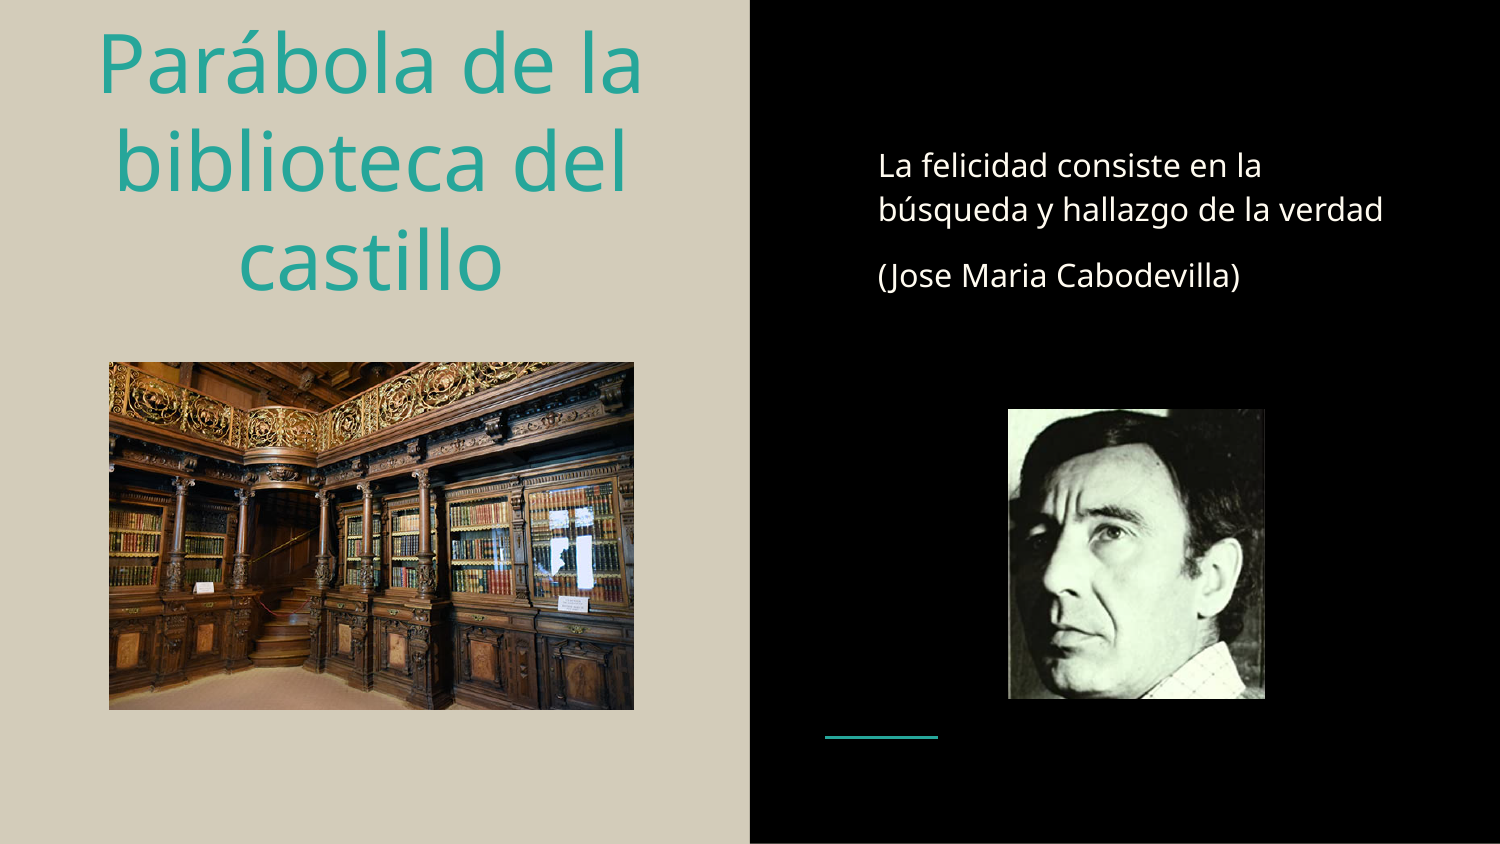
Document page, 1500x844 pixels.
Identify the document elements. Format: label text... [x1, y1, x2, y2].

picture [1008, 409, 1265, 699]
title Parábola de la biblioteca del castillo [40, 0, 704, 323]
list La felicidad consiste en la búsqueda y hallazgo de la verdad (Jose Maria Cabodevilla) [862, 108, 1411, 325]
picture [109, 362, 635, 710]
